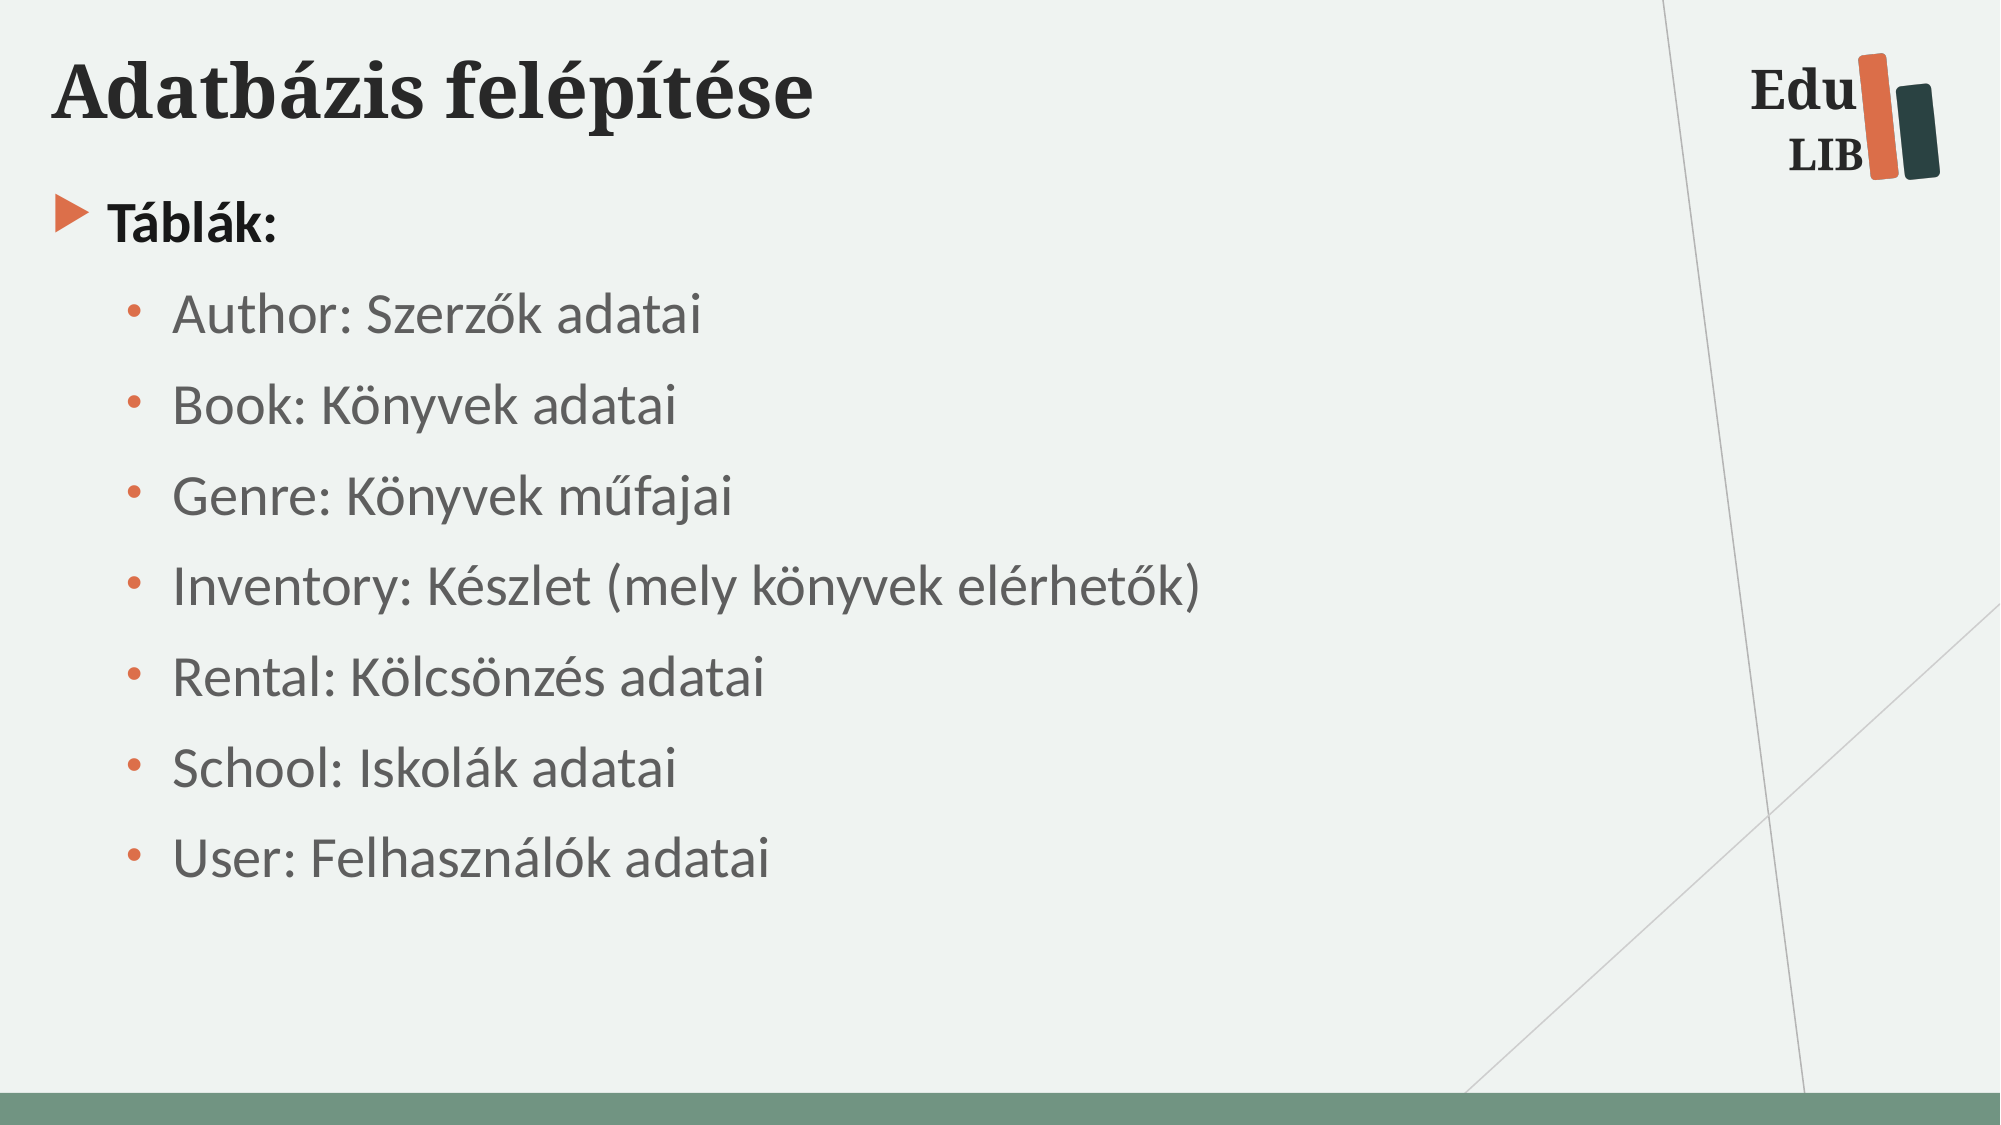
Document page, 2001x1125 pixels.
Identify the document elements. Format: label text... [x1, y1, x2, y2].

picture [1750, 50, 1941, 181]
title Adatbázis felépítése [36, 35, 1447, 177]
list Táblák: Author: Szerzők adatai Book: Könyvek adatai Genre: Könyvek műfajai Inventory: Készlet (mely könyvek elérhetők) Rental: Kölcsönzés adatai School: Iskolák adatai User: Felhasználók adatai [36, 177, 1447, 948]
